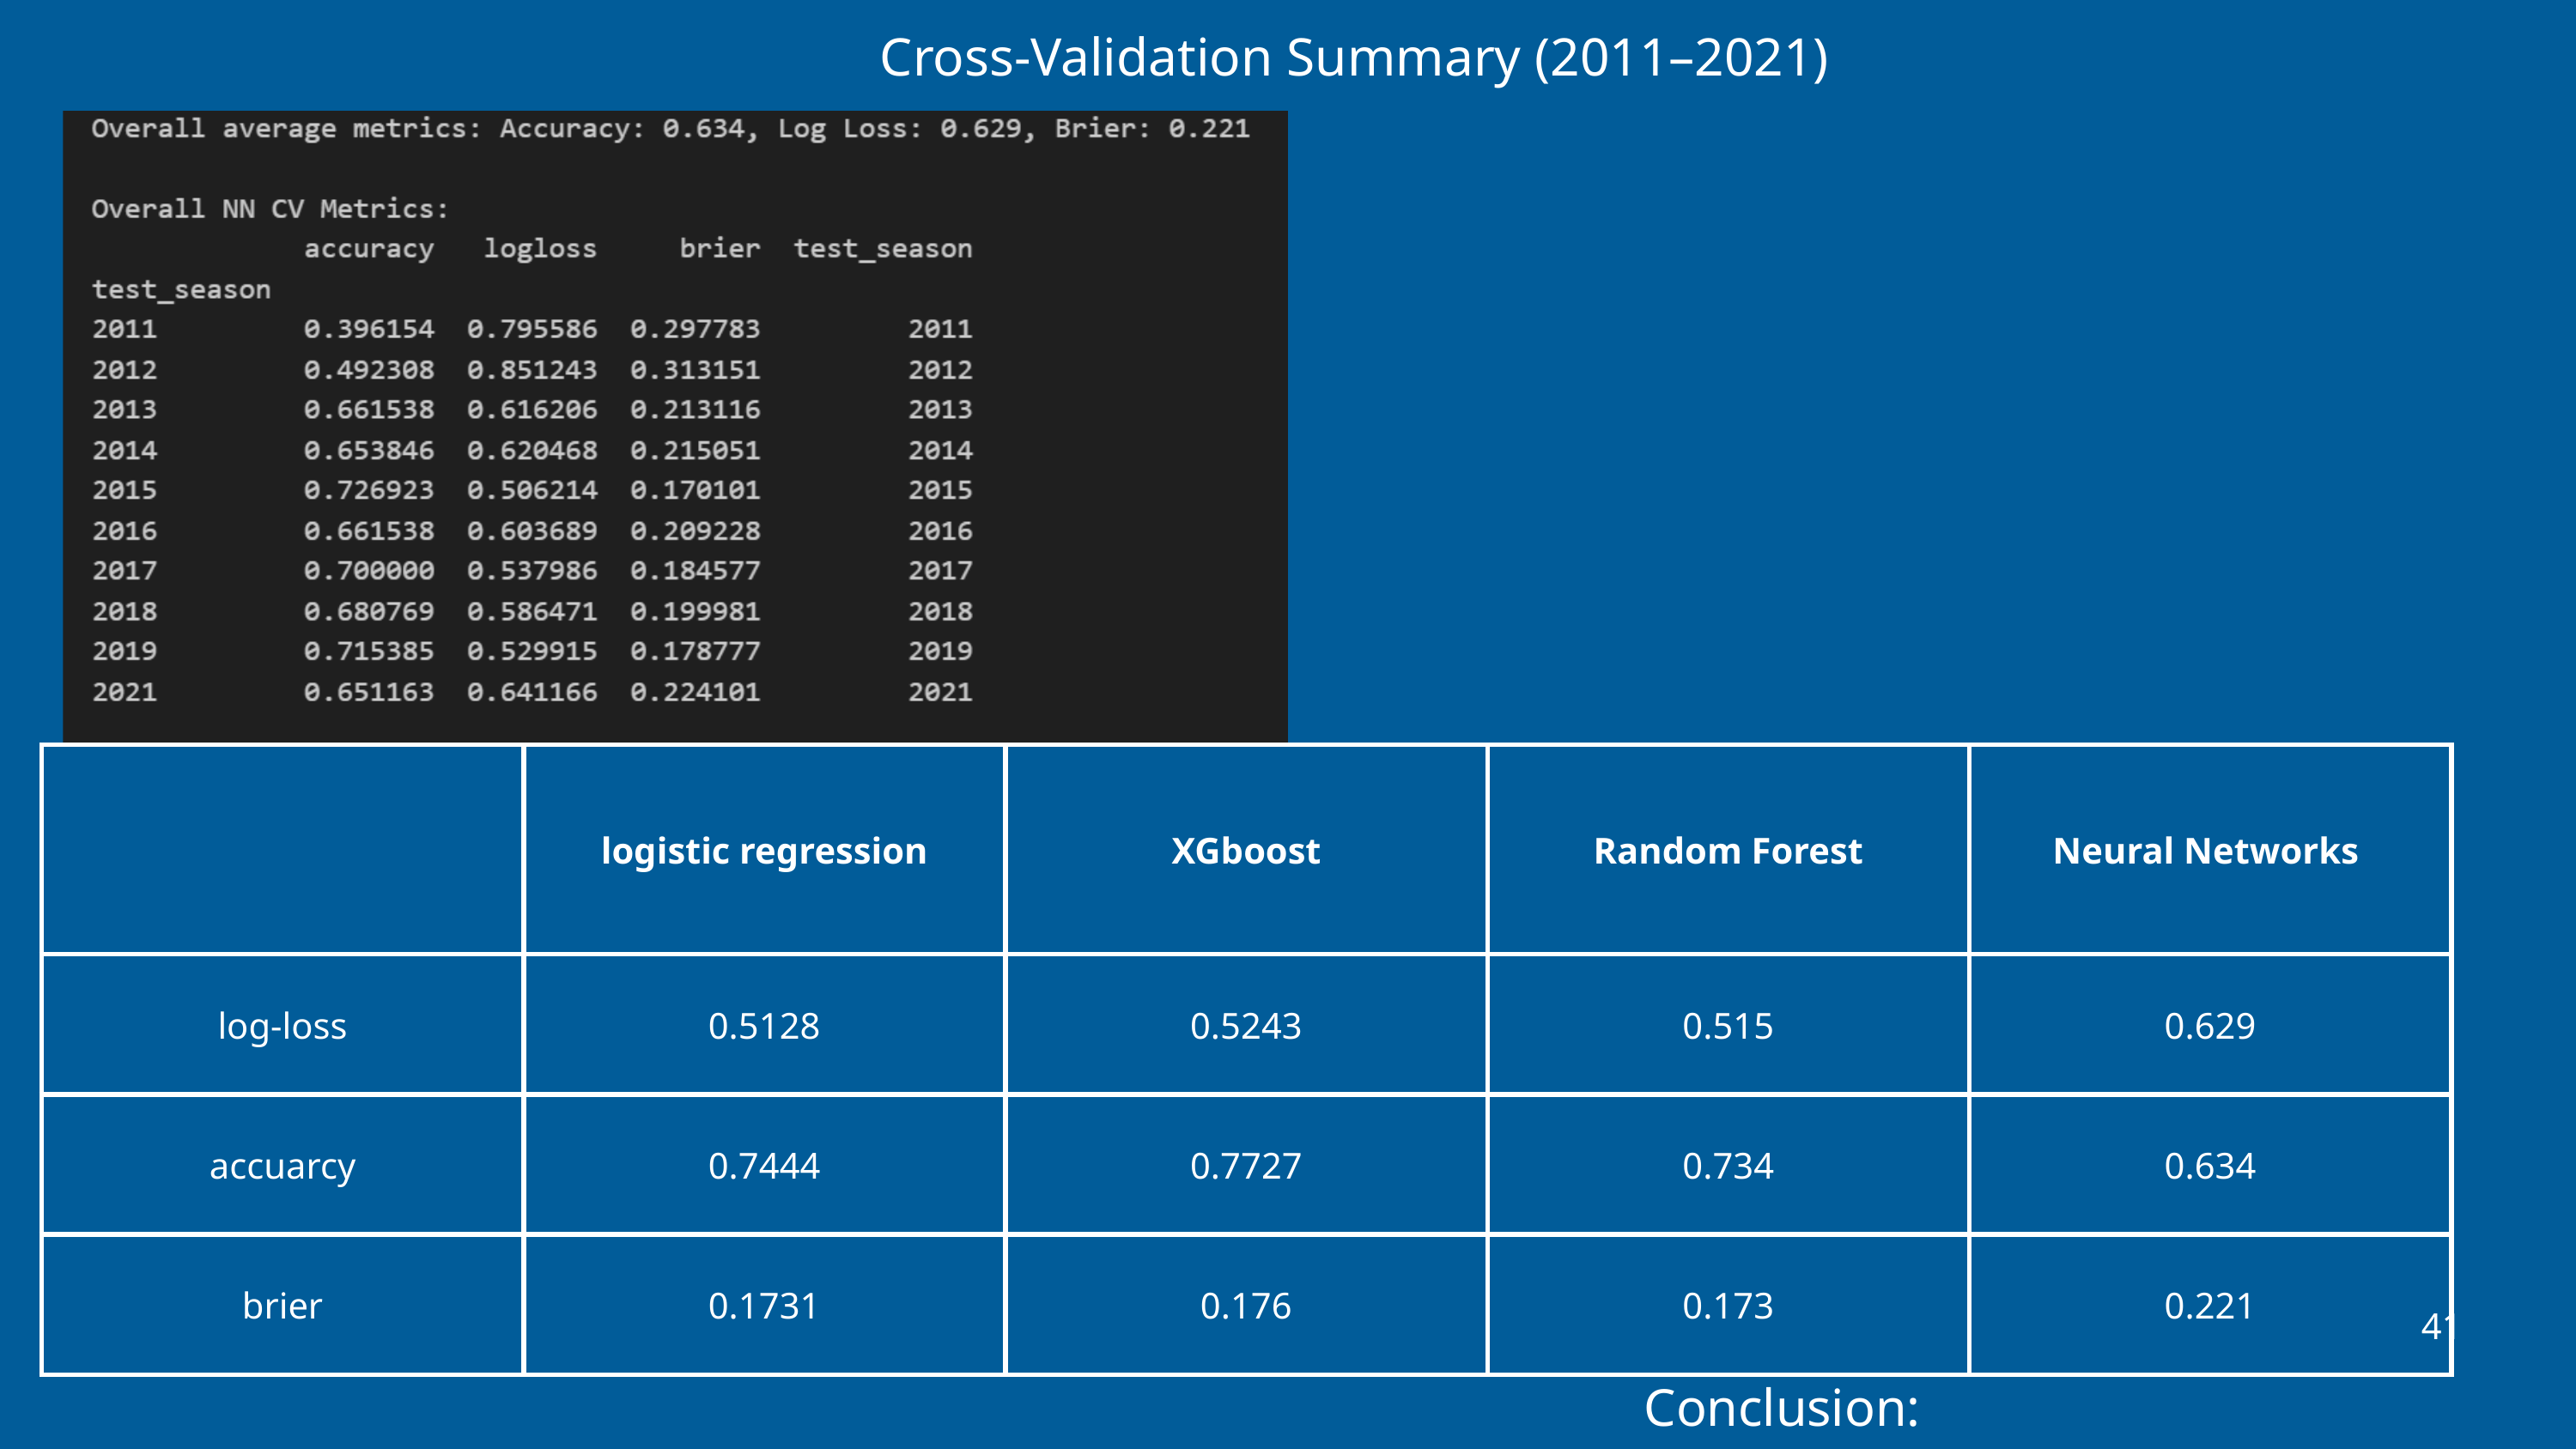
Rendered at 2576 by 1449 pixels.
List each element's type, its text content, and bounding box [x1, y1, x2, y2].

table_header logistic regression [526, 747, 1003, 952]
text_box [63, 111, 1288, 743]
table_header XGboost [1008, 747, 1485, 952]
table_cell 0.634 [1971, 1097, 2449, 1232]
table_cell 0.629 [1971, 956, 2449, 1092]
table_cell 0.515 [1490, 956, 1967, 1092]
table_header Neural Networks [1971, 747, 2449, 952]
text_box Conclusion: The neural network did not outperform our simpler baseline models in either accuracy or probabilistic calibration. [1643, 1365, 2576, 1449]
table_cell 0.7444 [526, 1097, 1003, 1232]
table_cell 0.5243 [1008, 956, 1485, 1092]
table_cell accuarcy [44, 1097, 521, 1232]
table_cell 0.734 [1490, 1097, 1967, 1232]
table_cell 0.176 [1008, 1237, 1485, 1373]
table_cell log-loss [44, 956, 521, 1092]
table_cell 0.221 [1971, 1237, 2449, 1365]
table_cell 0.7727 [1008, 1097, 1485, 1232]
text_box Cross-Validation Summary (2011–2021) [866, 14, 1844, 88]
table_cell 0.1731 [526, 1237, 1003, 1373]
table_cell 0.5128 [526, 956, 1003, 1092]
table_header [44, 747, 521, 952]
table_cell 0.173 [1490, 1237, 1967, 1373]
table_cell brier [44, 1237, 521, 1373]
table_header Random Forest [1490, 747, 1967, 952]
text_box 41 [2421, 1296, 2463, 1348]
